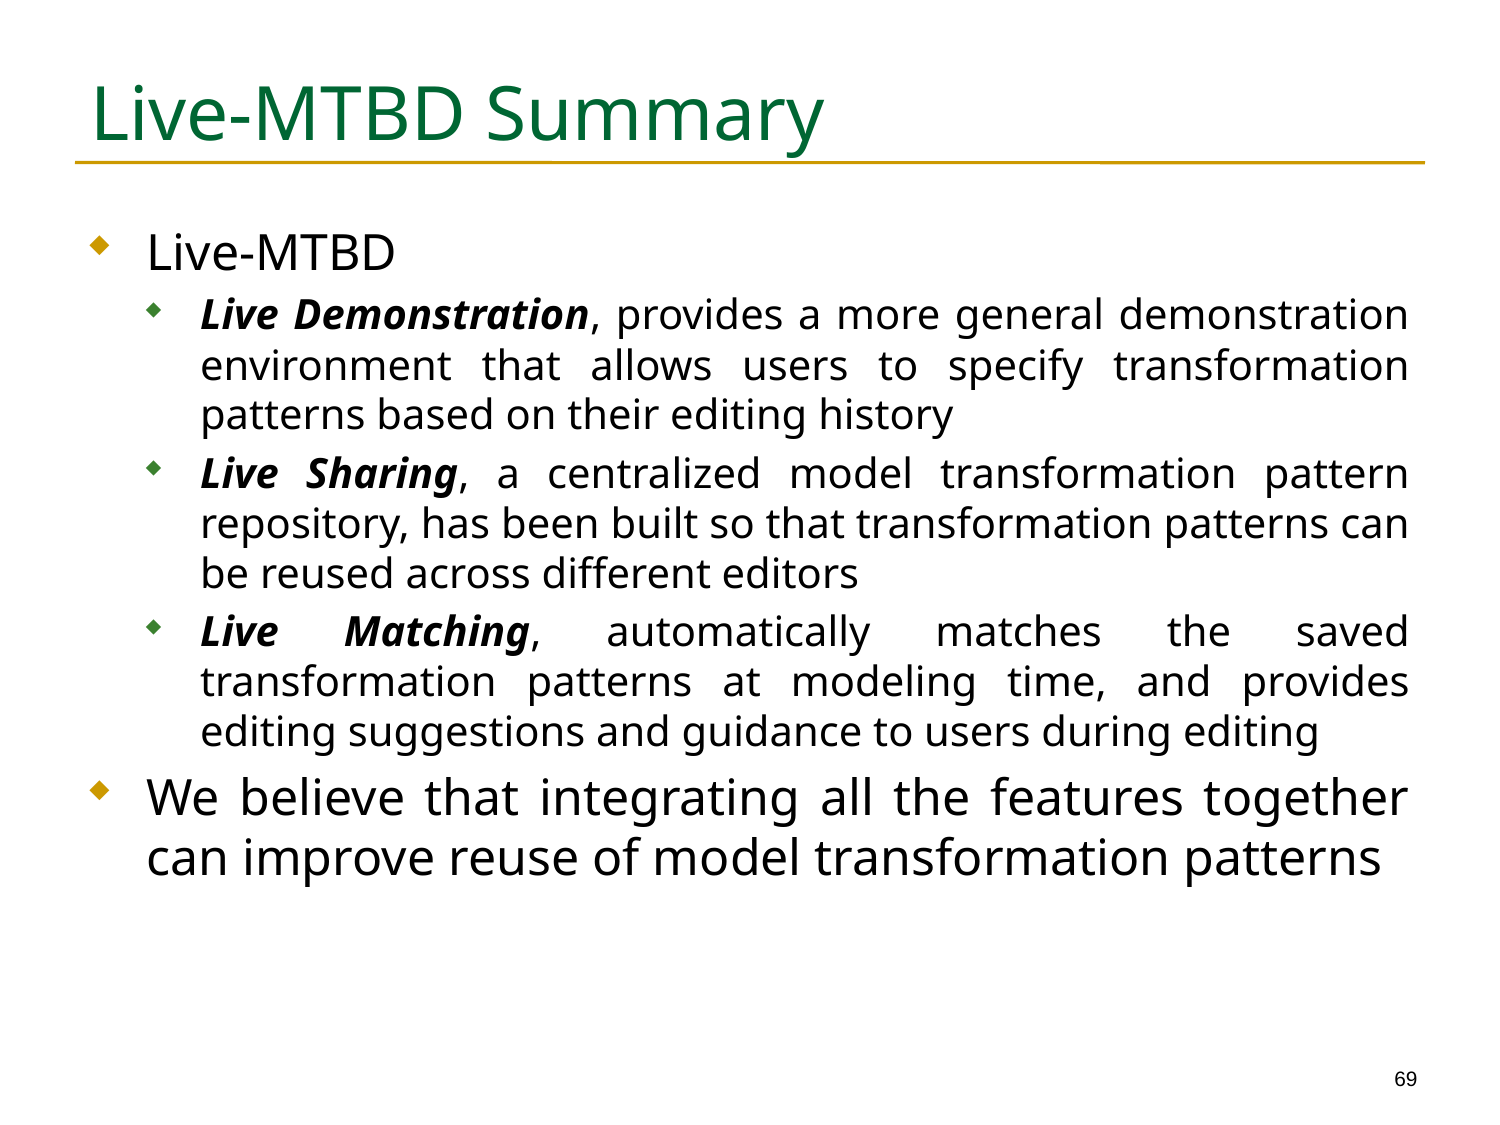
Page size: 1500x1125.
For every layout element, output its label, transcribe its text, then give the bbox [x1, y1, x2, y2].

slide_number 69 [1379, 1048, 1442, 1099]
title Live-MTBD Summary [74, 32, 1426, 163]
list Live-MTBD Live Demonstration, provides a more general demonstration environment that allows users to specify transformation patterns based on their editing history Live Sharing, a centralized model transformation pattern repository, has been built so that transformation patterns can be reused across different editors Live Matching, automatically matches the saved transformation patterns at modeling time, and provides editing suggestions and guidance to users during editing We believe that integrating all the features together can improve reuse of model transformation patterns [74, 212, 1426, 1006]
